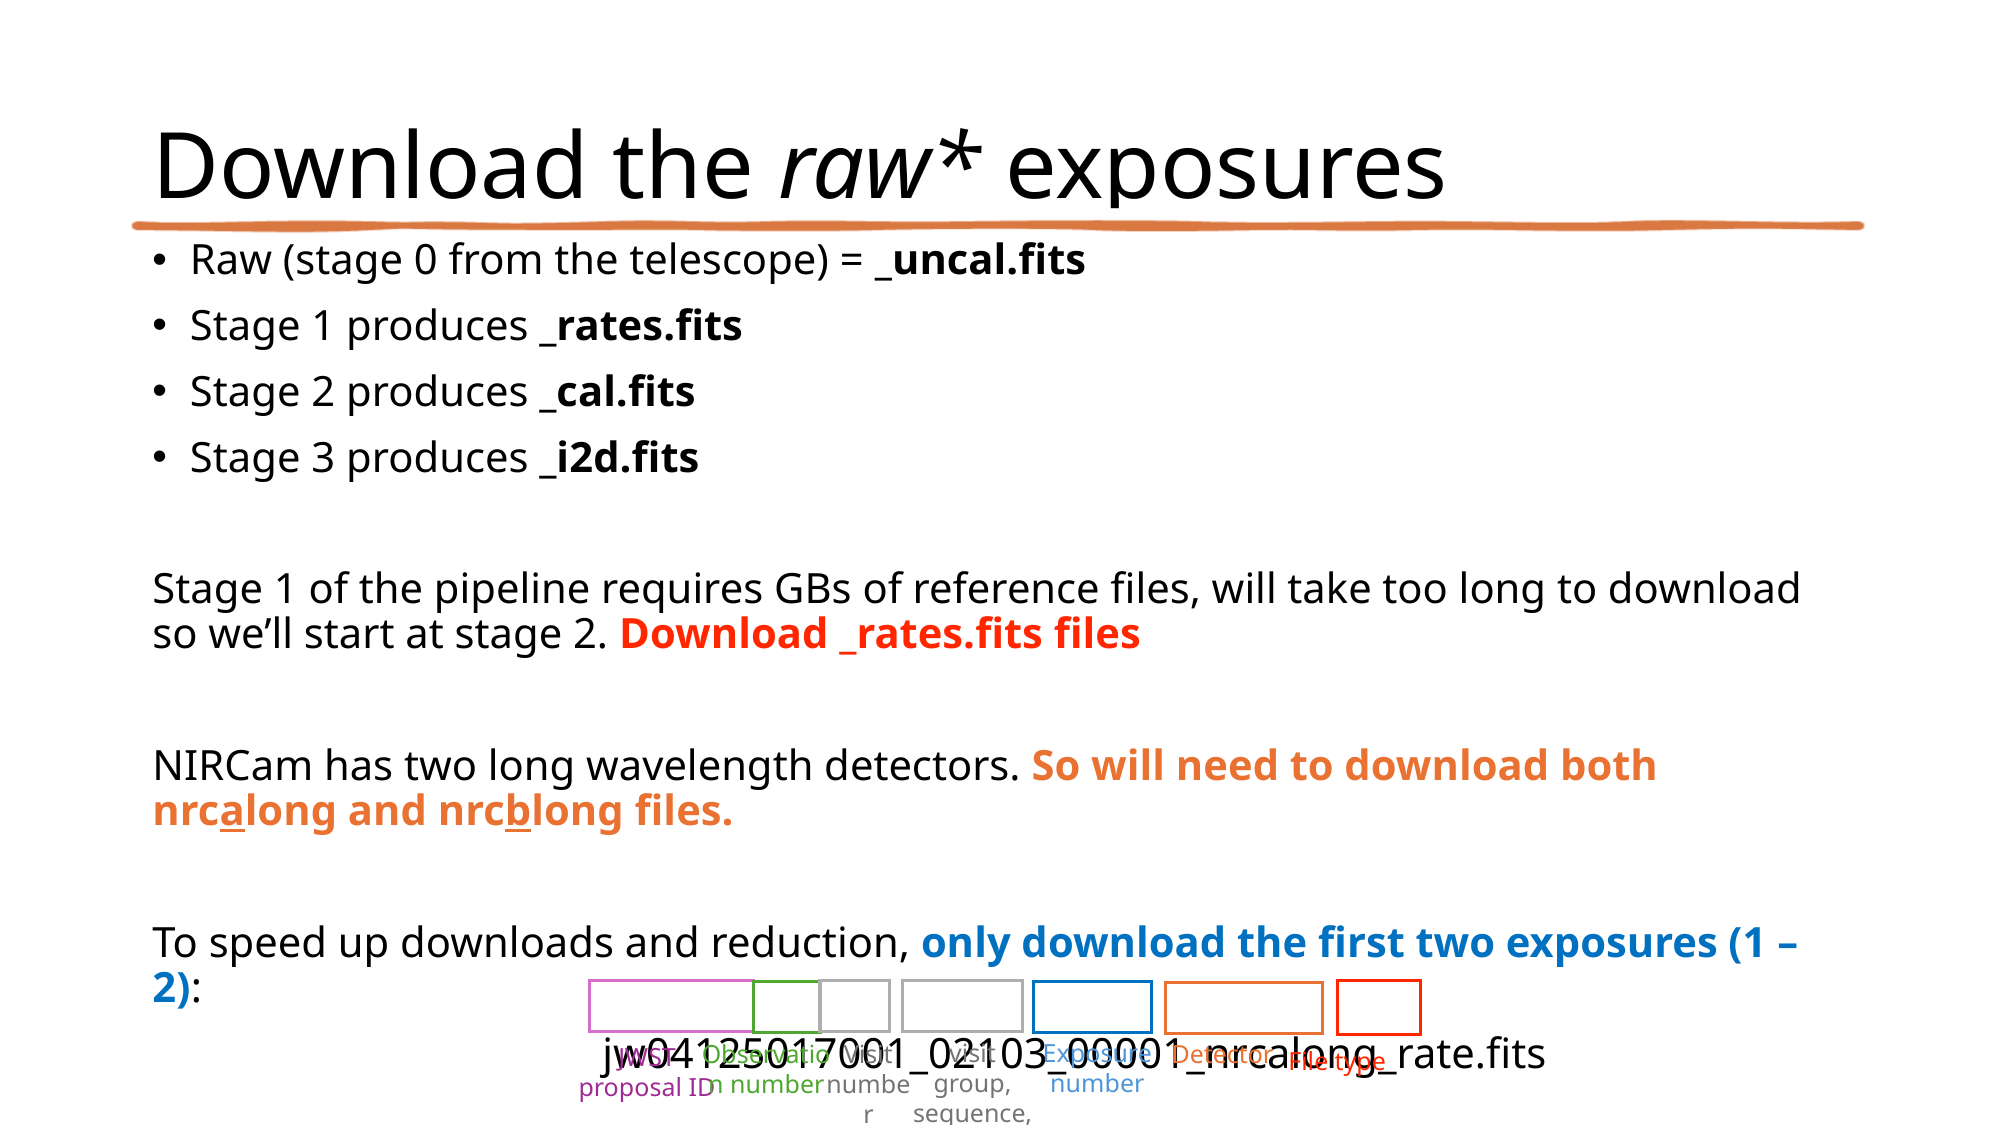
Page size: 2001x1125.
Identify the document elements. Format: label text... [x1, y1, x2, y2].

text_box [818, 979, 891, 1031]
text_box [588, 979, 755, 1033]
text_box File type [1247, 1037, 1427, 1083]
text_box [901, 979, 983, 1030]
text_box Exposure number [1048, 1030, 1188, 1105]
text_box [1032, 980, 1153, 1030]
text_box Observation number [682, 1031, 808, 1107]
text_box JWST proposal ID [563, 1033, 732, 1109]
picture [110, 0, 1891, 1117]
title Download the raw* exposures [137, 59, 983, 209]
title Download the raw* exposures [1017, 59, 1863, 209]
list Raw (stage 0 from the telescope) = _uncal.fits Stage 1 produces _rates.fits Stage 2 produces _cal.fits Stage 3 produces _i2d.fits Stage 1 of the pipeline requires GBs of reference files, will take too long to download so we’ll start at stage 2. Download _rates.fits files NIRCam has two long wavelength detectors. So will need to download both nrcalong and nrcblong files. To speed up downloads and reduction, only download the first two exposures (1 – 2): jw04125017001_02103_00001_nrcalong_rate.fits [1017, 241, 1863, 1080]
text_box [1164, 981, 1324, 1035]
text_box [1017, 979, 1024, 1030]
list Raw (stage 0 from the telescope) = _uncal.fits Stage 1 produces _rates.fits Stage 2 produces _cal.fits Stage 3 produces _i2d.fits Stage 1 of the pipeline requires GBs of reference files, will take too long to download so we’ll start at stage 2. Download _rates.fits files NIRCam has two long wavelength detectors. So will need to download both nrcalong and nrcblong files. To speed up downloads and reduction, only download the first two exposures (1 – 2): jw04125017001_02103_00001_nrcalong_rate.fits [137, 241, 983, 1080]
text_box Visit number [808, 1031, 897, 1125]
text_box visit group, sequence, [897, 1030, 1048, 1125]
text_box Detector [1188, 1031, 1313, 1077]
text_box [1336, 979, 1422, 1036]
text_box [752, 980, 818, 1031]
